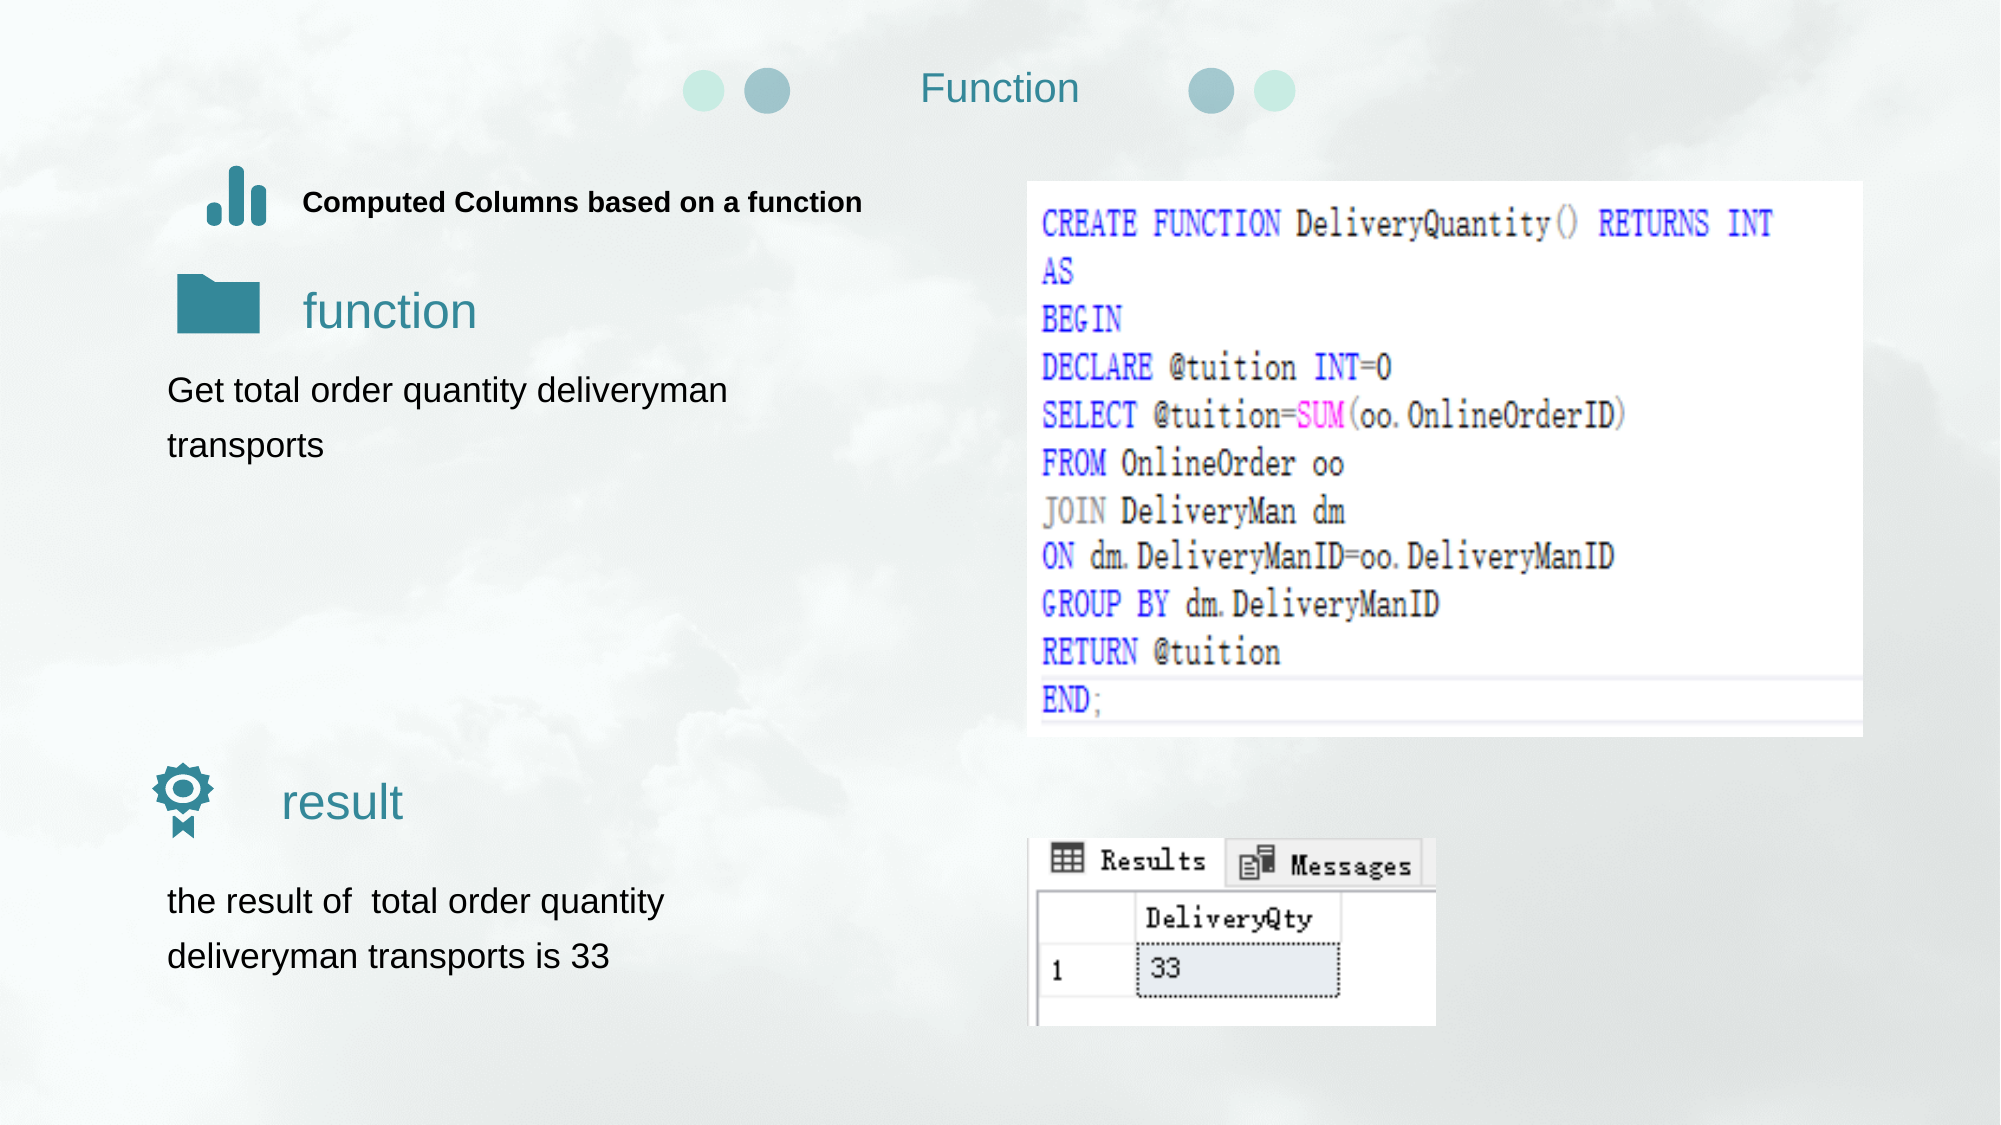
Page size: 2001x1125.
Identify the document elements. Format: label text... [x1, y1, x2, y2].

text_box [682, 69, 725, 112]
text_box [151, 271, 826, 496]
text_box the result of total order quantity deliveryman transports is 33 [152, 857, 826, 1007]
picture [1027, 180, 1863, 737]
text_box [744, 67, 791, 114]
text_box Function [905, 52, 1137, 129]
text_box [206, 165, 267, 227]
text_box [1188, 67, 1235, 114]
text_box result [266, 762, 609, 839]
picture [1027, 838, 1436, 1027]
text_box [1253, 69, 1296, 112]
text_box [151, 762, 215, 839]
text_box Computed Columns based on a function [287, 165, 886, 226]
